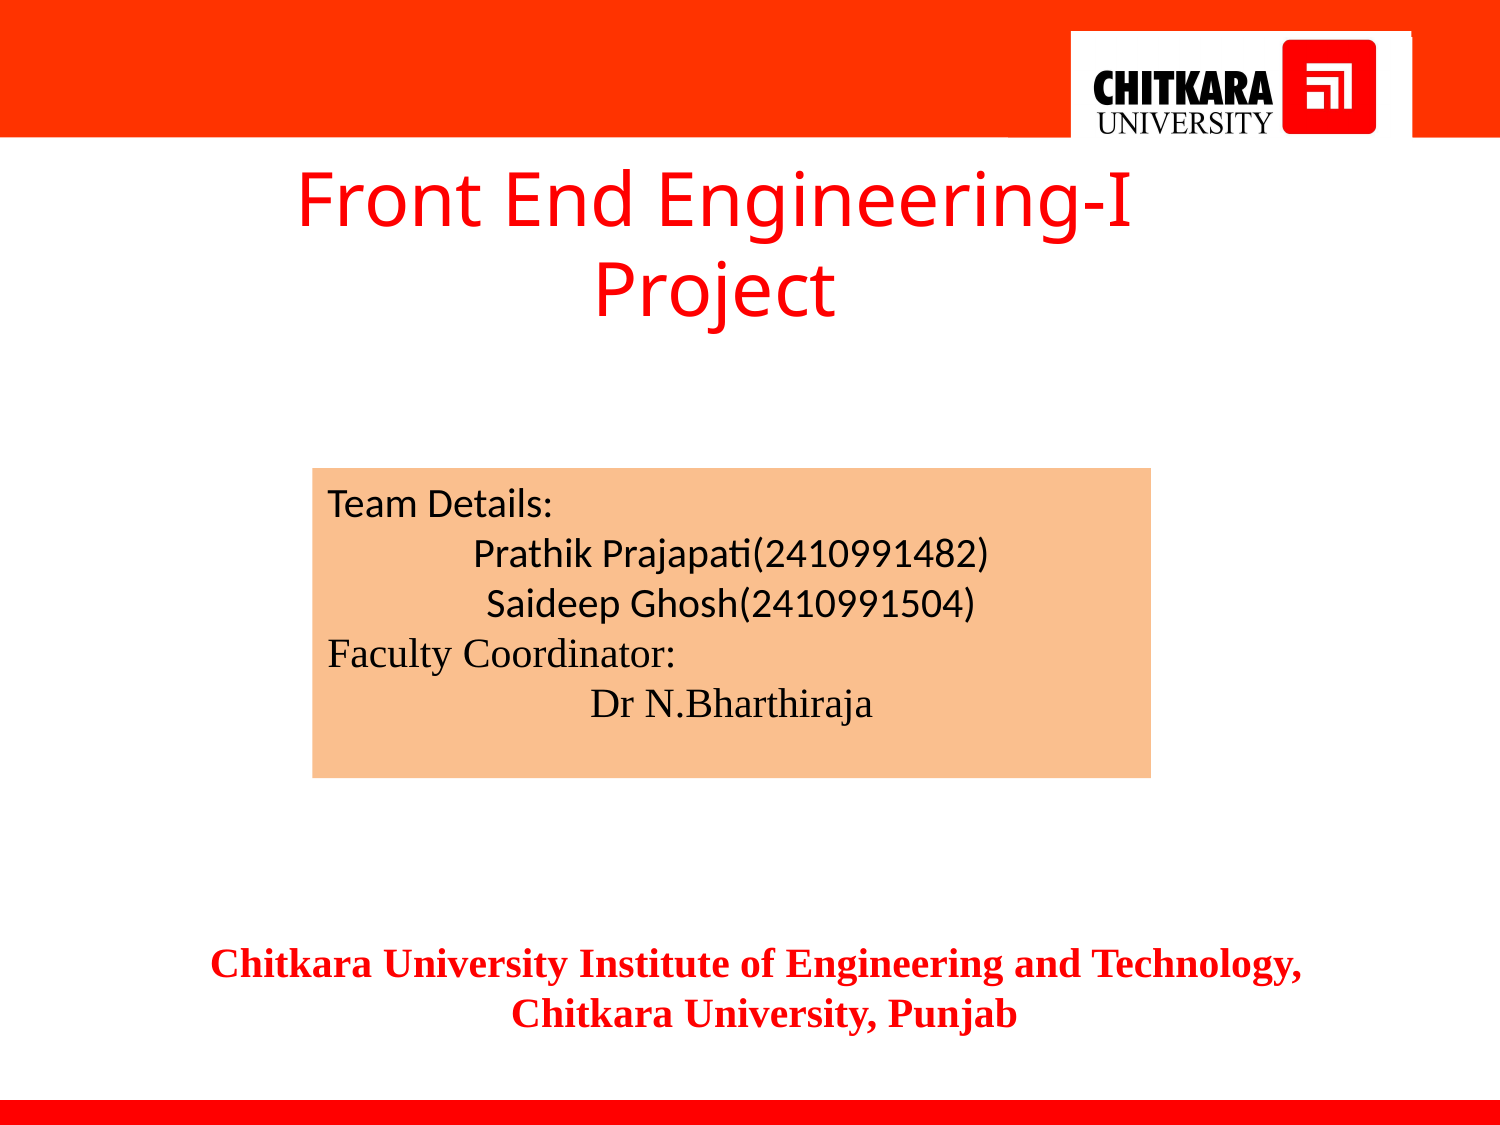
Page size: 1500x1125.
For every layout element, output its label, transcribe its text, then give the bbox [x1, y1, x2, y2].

text_box Front End Engineering-I Project [171, 143, 1258, 519]
text_box Chitkara University Institute of Engineering and Technology, Chitkara University, Punjab [194, 928, 1335, 1044]
text_box Team Details: Prathik Prajapati(2410991482) Saideep Ghosh(2410991504) Faculty Coordinator: Dr N.Bharthiraja [312, 468, 1151, 779]
picture [1074, 37, 1391, 138]
